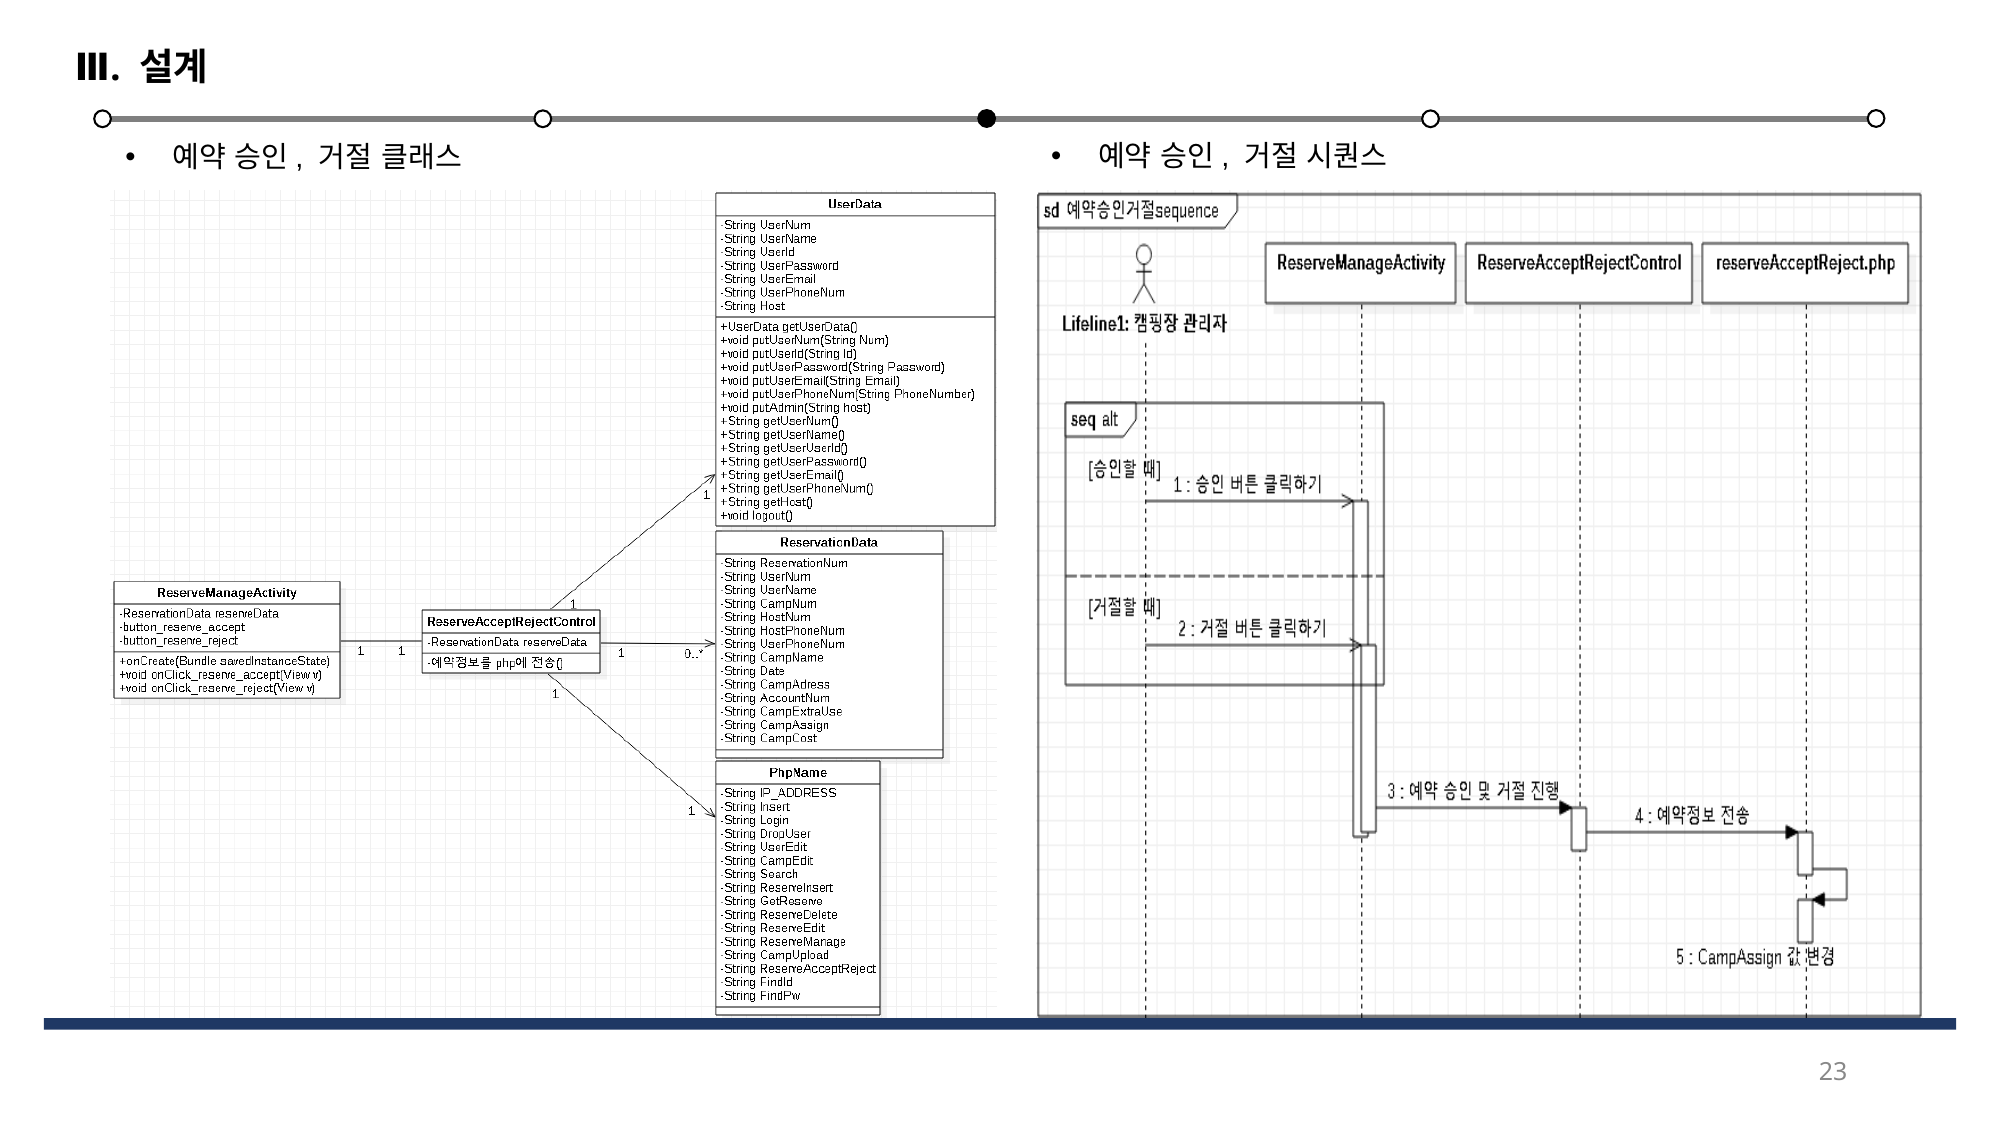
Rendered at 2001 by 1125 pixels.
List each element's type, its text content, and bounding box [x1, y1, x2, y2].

text_box 예약 승인, 거절 시퀀스 [1036, 131, 1612, 180]
text_box [1422, 110, 1439, 118]
text_box 예약 승인, 거절 클래스 [110, 131, 687, 182]
text_box [1867, 110, 1885, 123]
slide_number 23 [1412, 1042, 1863, 1103]
text_box [534, 110, 552, 118]
text_box [978, 110, 995, 118]
text_box [94, 110, 111, 127]
picture [1035, 190, 1923, 1018]
text_box Ⅲ. 설계 [59, 35, 942, 96]
picture [110, 190, 997, 1018]
text_box [43, 1018, 1957, 1030]
